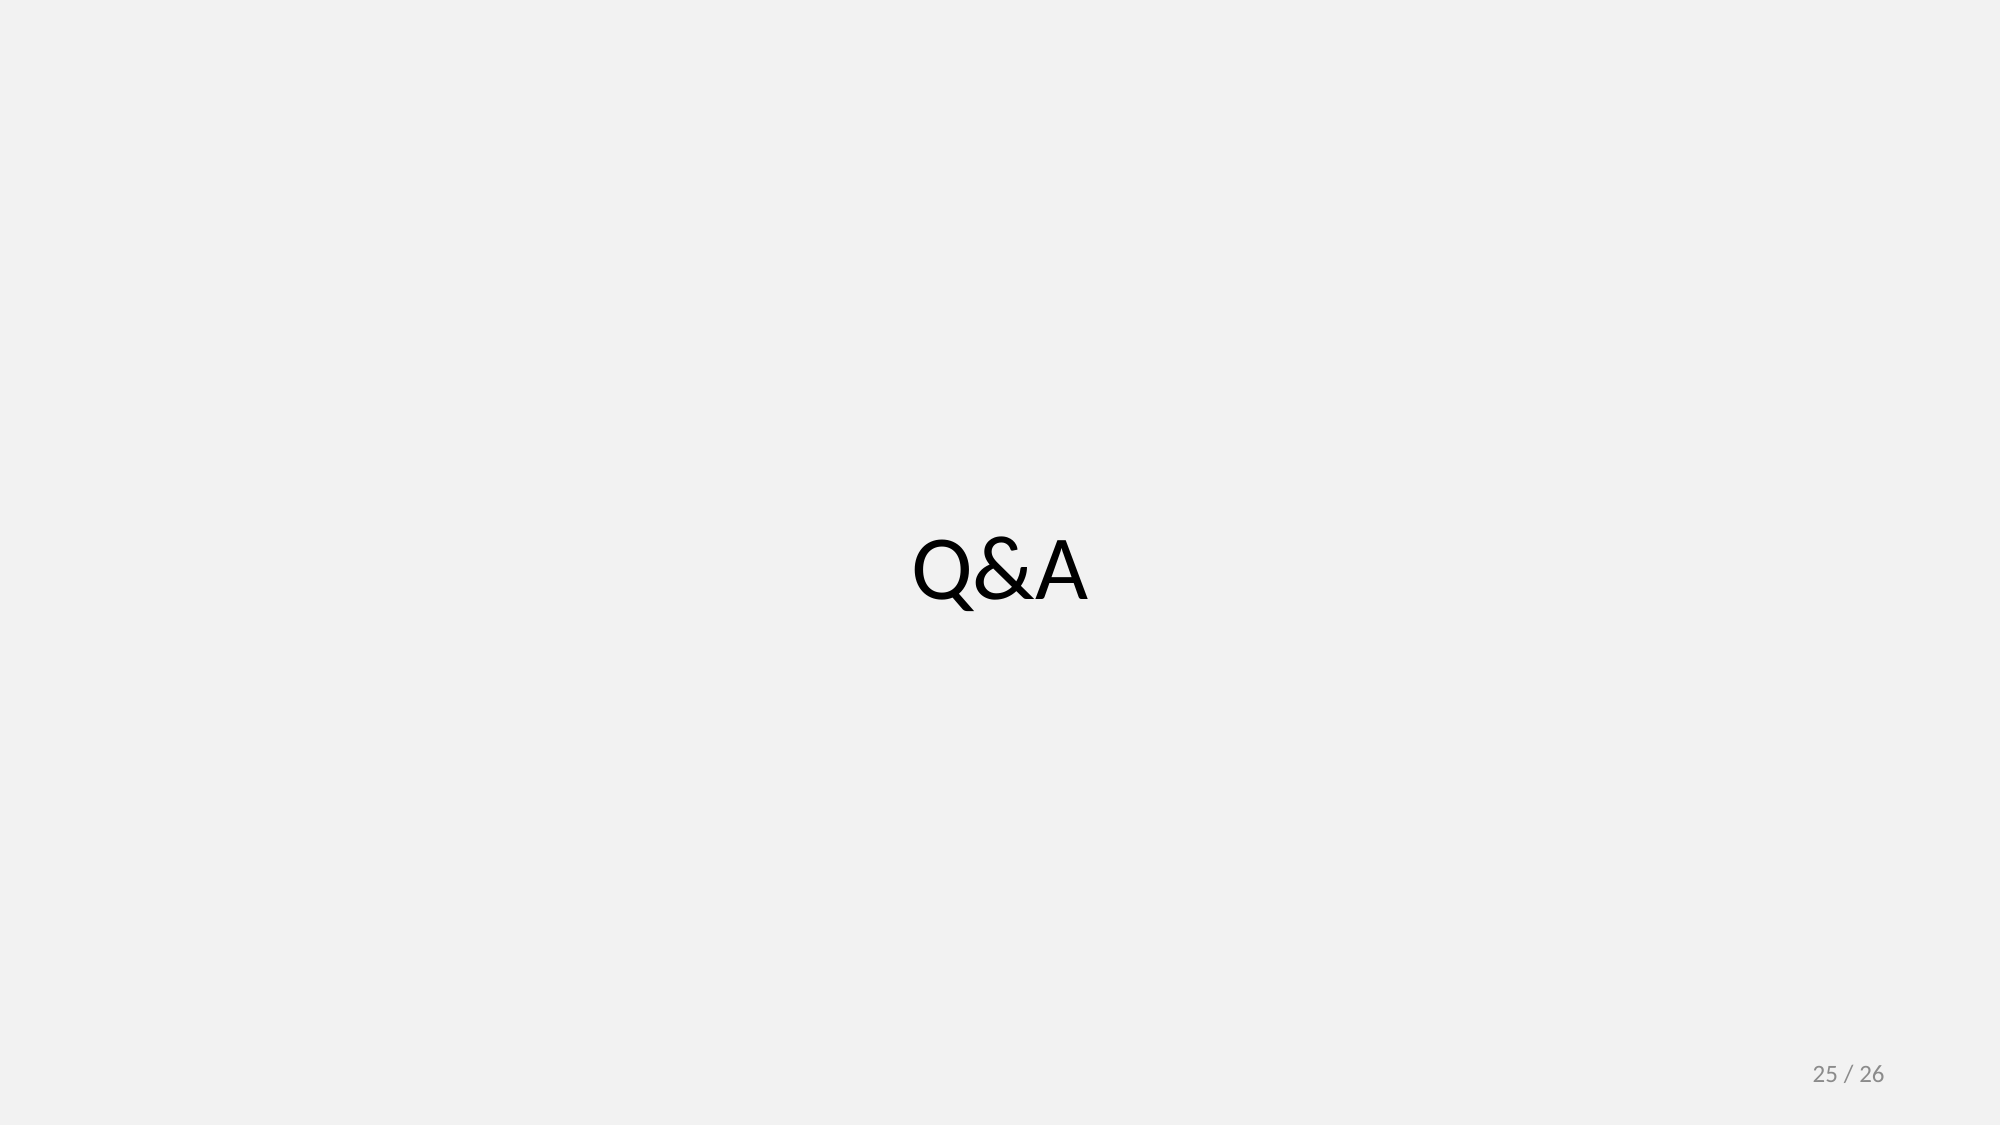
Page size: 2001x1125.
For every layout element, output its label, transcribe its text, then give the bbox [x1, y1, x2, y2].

title Q&A [99, 468, 1900, 657]
slide_number 25 / 26 [1433, 1042, 1900, 1103]
